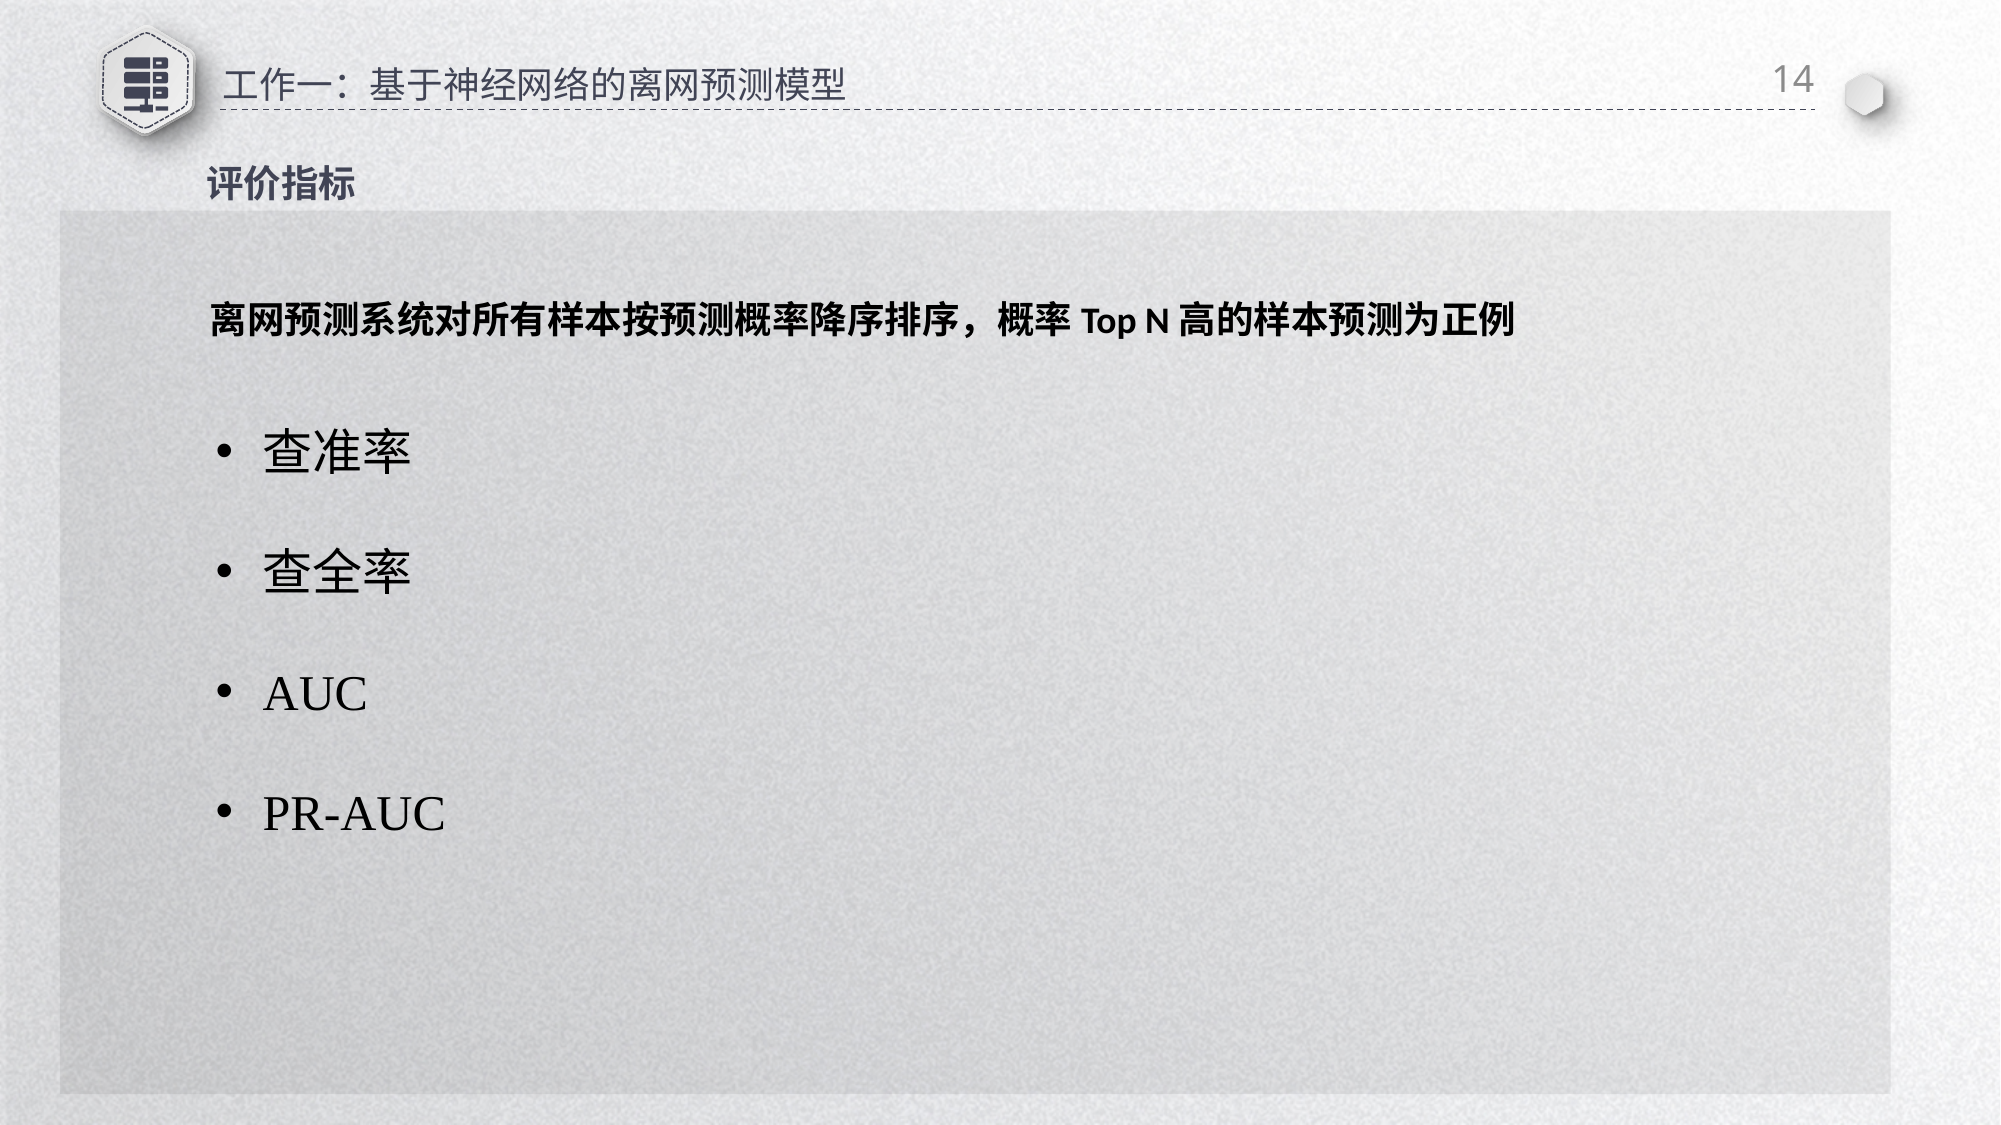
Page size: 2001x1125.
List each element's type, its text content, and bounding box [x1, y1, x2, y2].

title 工作一：基于神经网络的离网预测模型 [207, 54, 977, 114]
text_box [58, 209, 1893, 1096]
text_box 评价指标 [194, 153, 1294, 209]
picture [0, 0, 2001, 1125]
text_box 离网预测系统对所有样本按预测概率降序排序，概率Top N高的样本预测为正例 [194, 288, 1535, 349]
slide_number 14 [1743, 51, 1830, 111]
